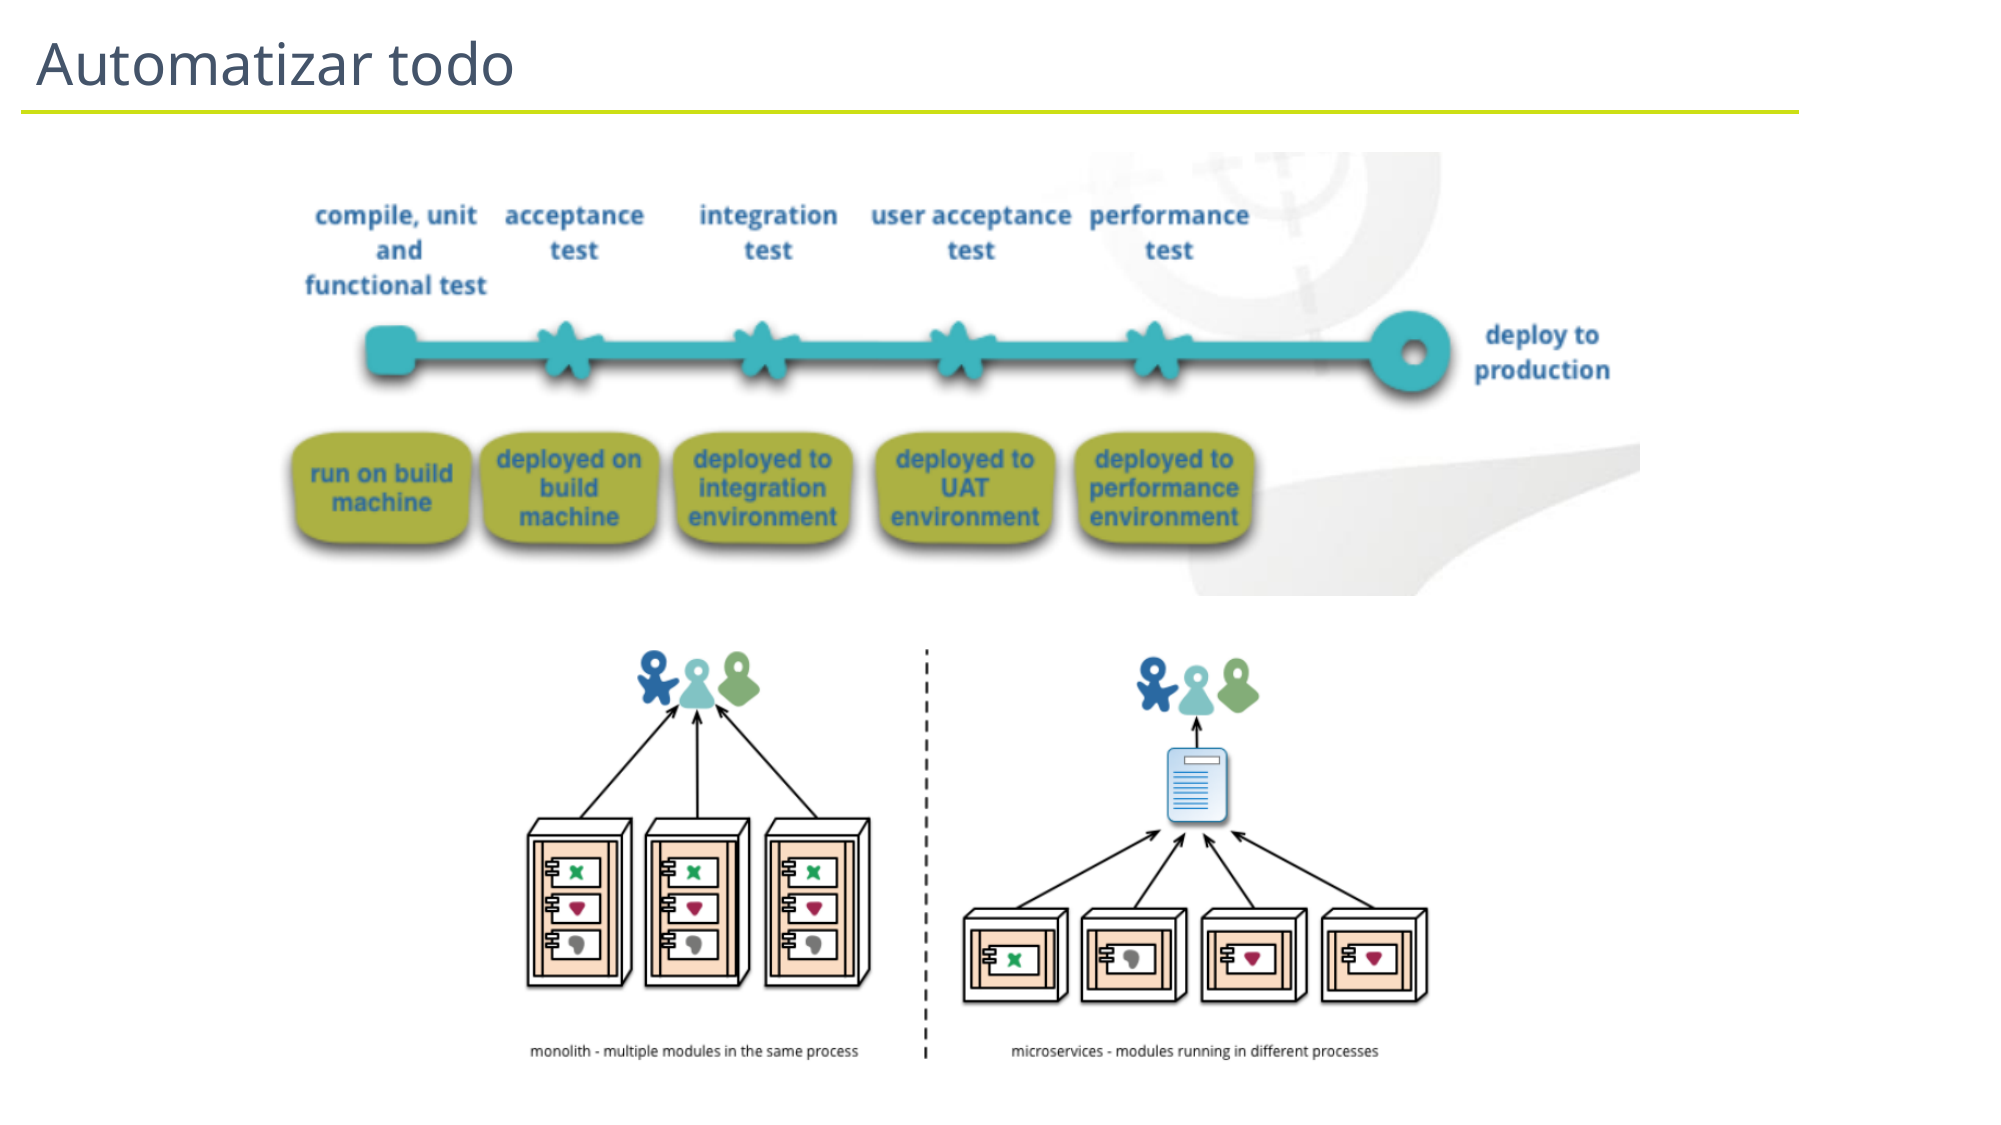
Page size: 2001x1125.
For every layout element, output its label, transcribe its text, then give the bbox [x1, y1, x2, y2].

text_box Automatizar todo [22, 19, 532, 105]
picture [276, 152, 1640, 596]
picture [497, 636, 1436, 1071]
